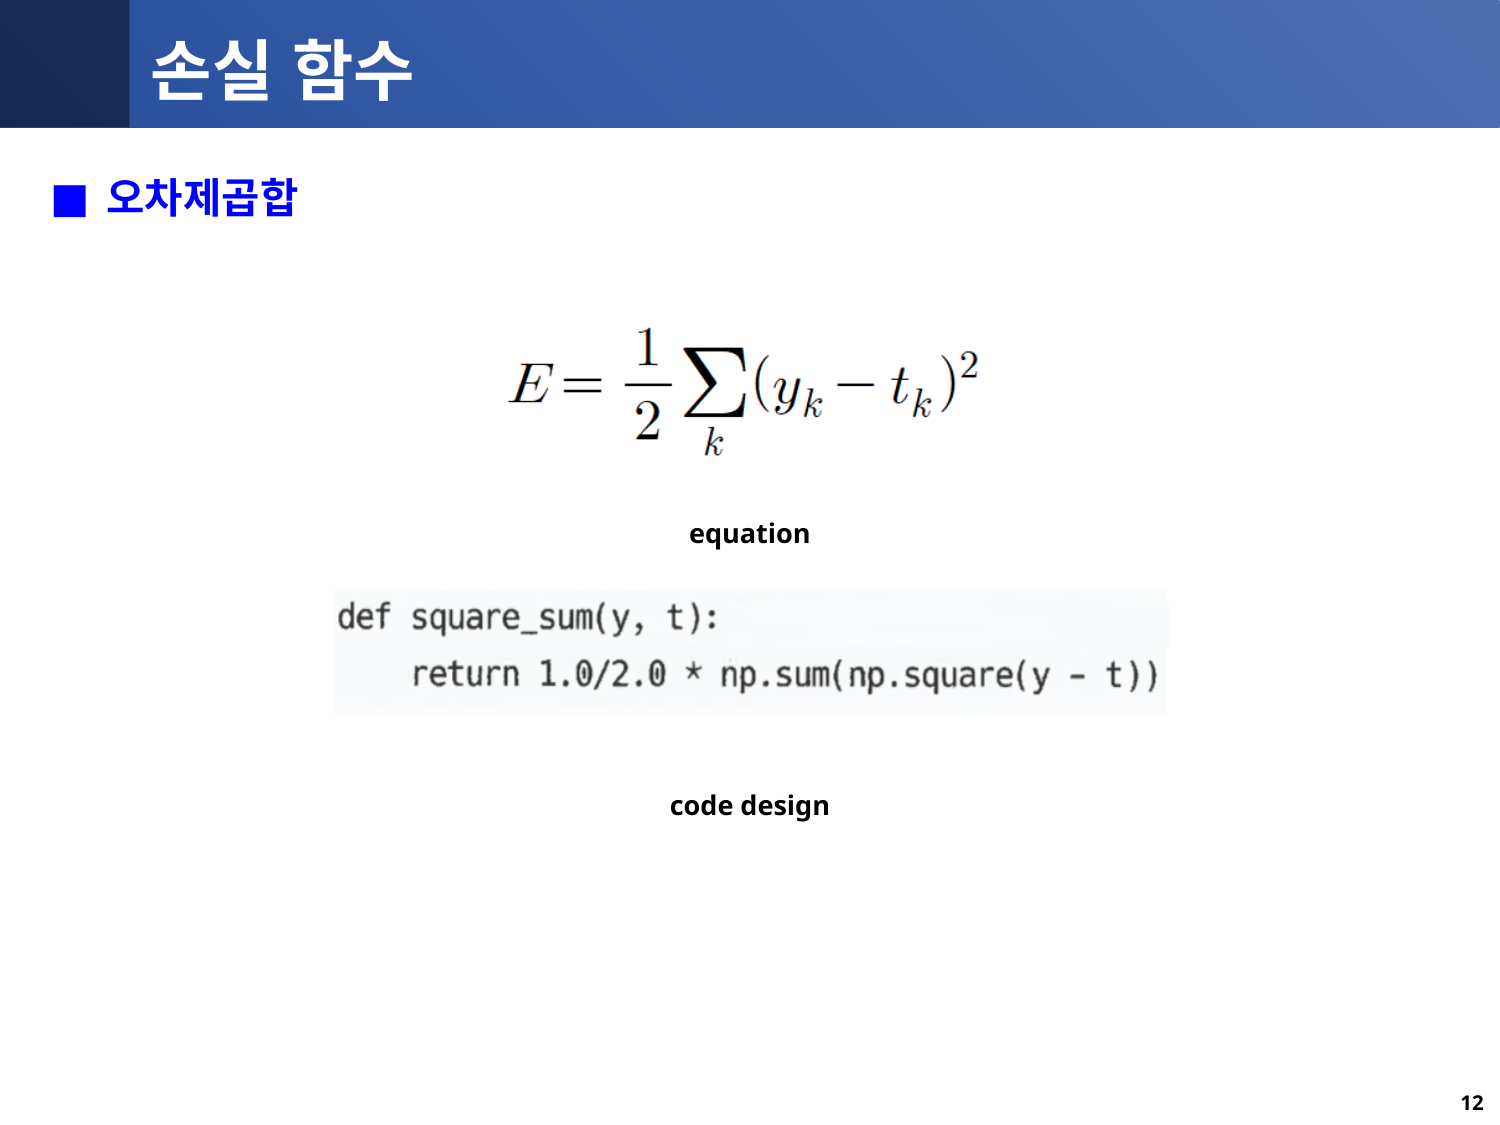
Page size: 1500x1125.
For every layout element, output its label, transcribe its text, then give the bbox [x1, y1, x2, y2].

text_box code design [618, 773, 882, 836]
list 오차제곱합 [34, 163, 1448, 1055]
title 손실 함수 [135, 21, 1460, 106]
picture [501, 325, 999, 477]
slide_number 16 [1148, 1081, 1500, 1125]
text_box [333, 588, 1170, 717]
text_box equation [618, 501, 882, 564]
